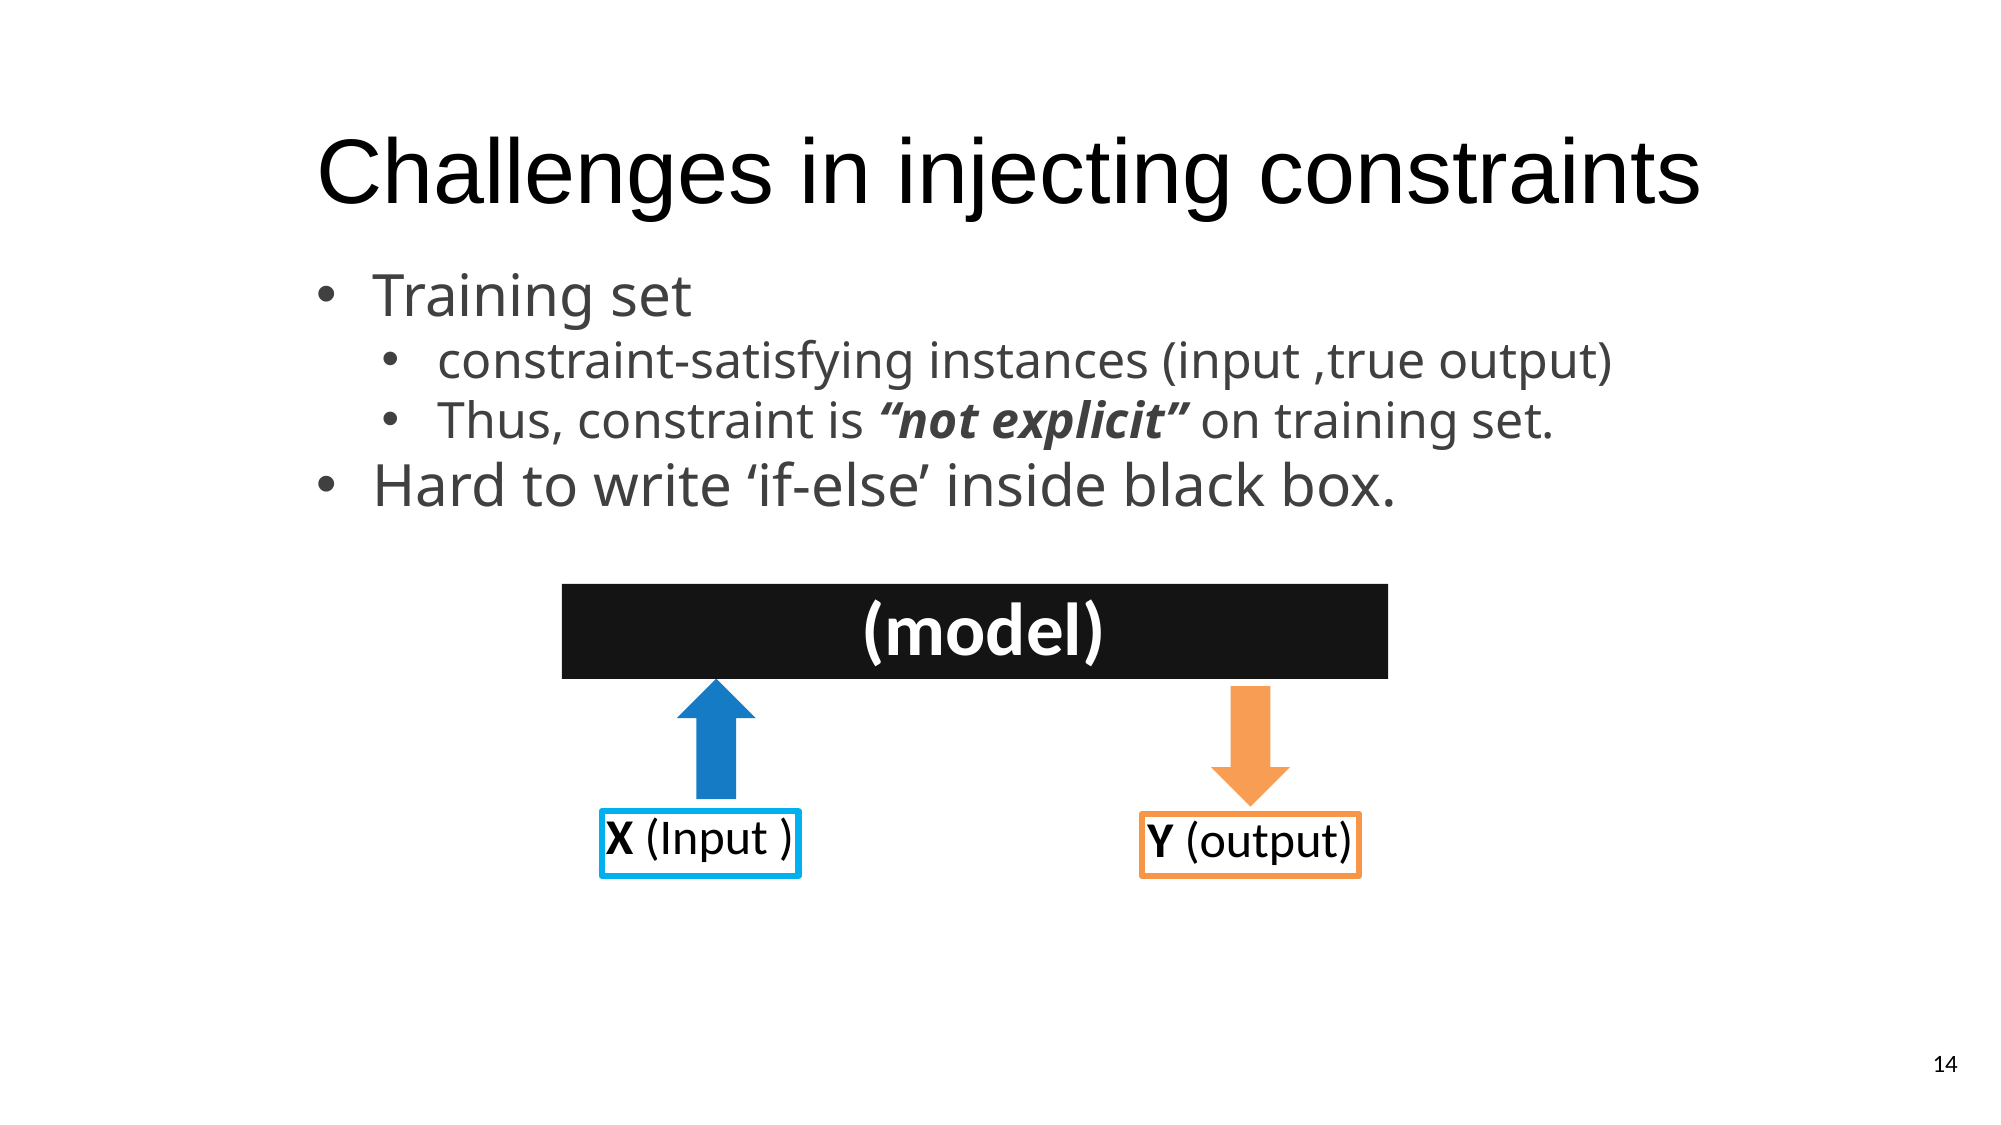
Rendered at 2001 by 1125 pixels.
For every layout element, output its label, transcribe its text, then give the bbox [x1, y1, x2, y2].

slide_number 13 [1853, 1019, 1974, 1106]
text_box [1205, 684, 1296, 810]
text_box Y (output) [1142, 813, 1359, 876]
title Challenges in injecting constraints [301, 97, 1798, 223]
text_box [671, 679, 761, 802]
text_box X (Input ) [601, 811, 799, 876]
list Training set constraint-satisfying instances (input ,true output) Thus, constraint is “not explicit” on training set. Hard to write ‘if-else’ inside black box. [301, 243, 1963, 991]
